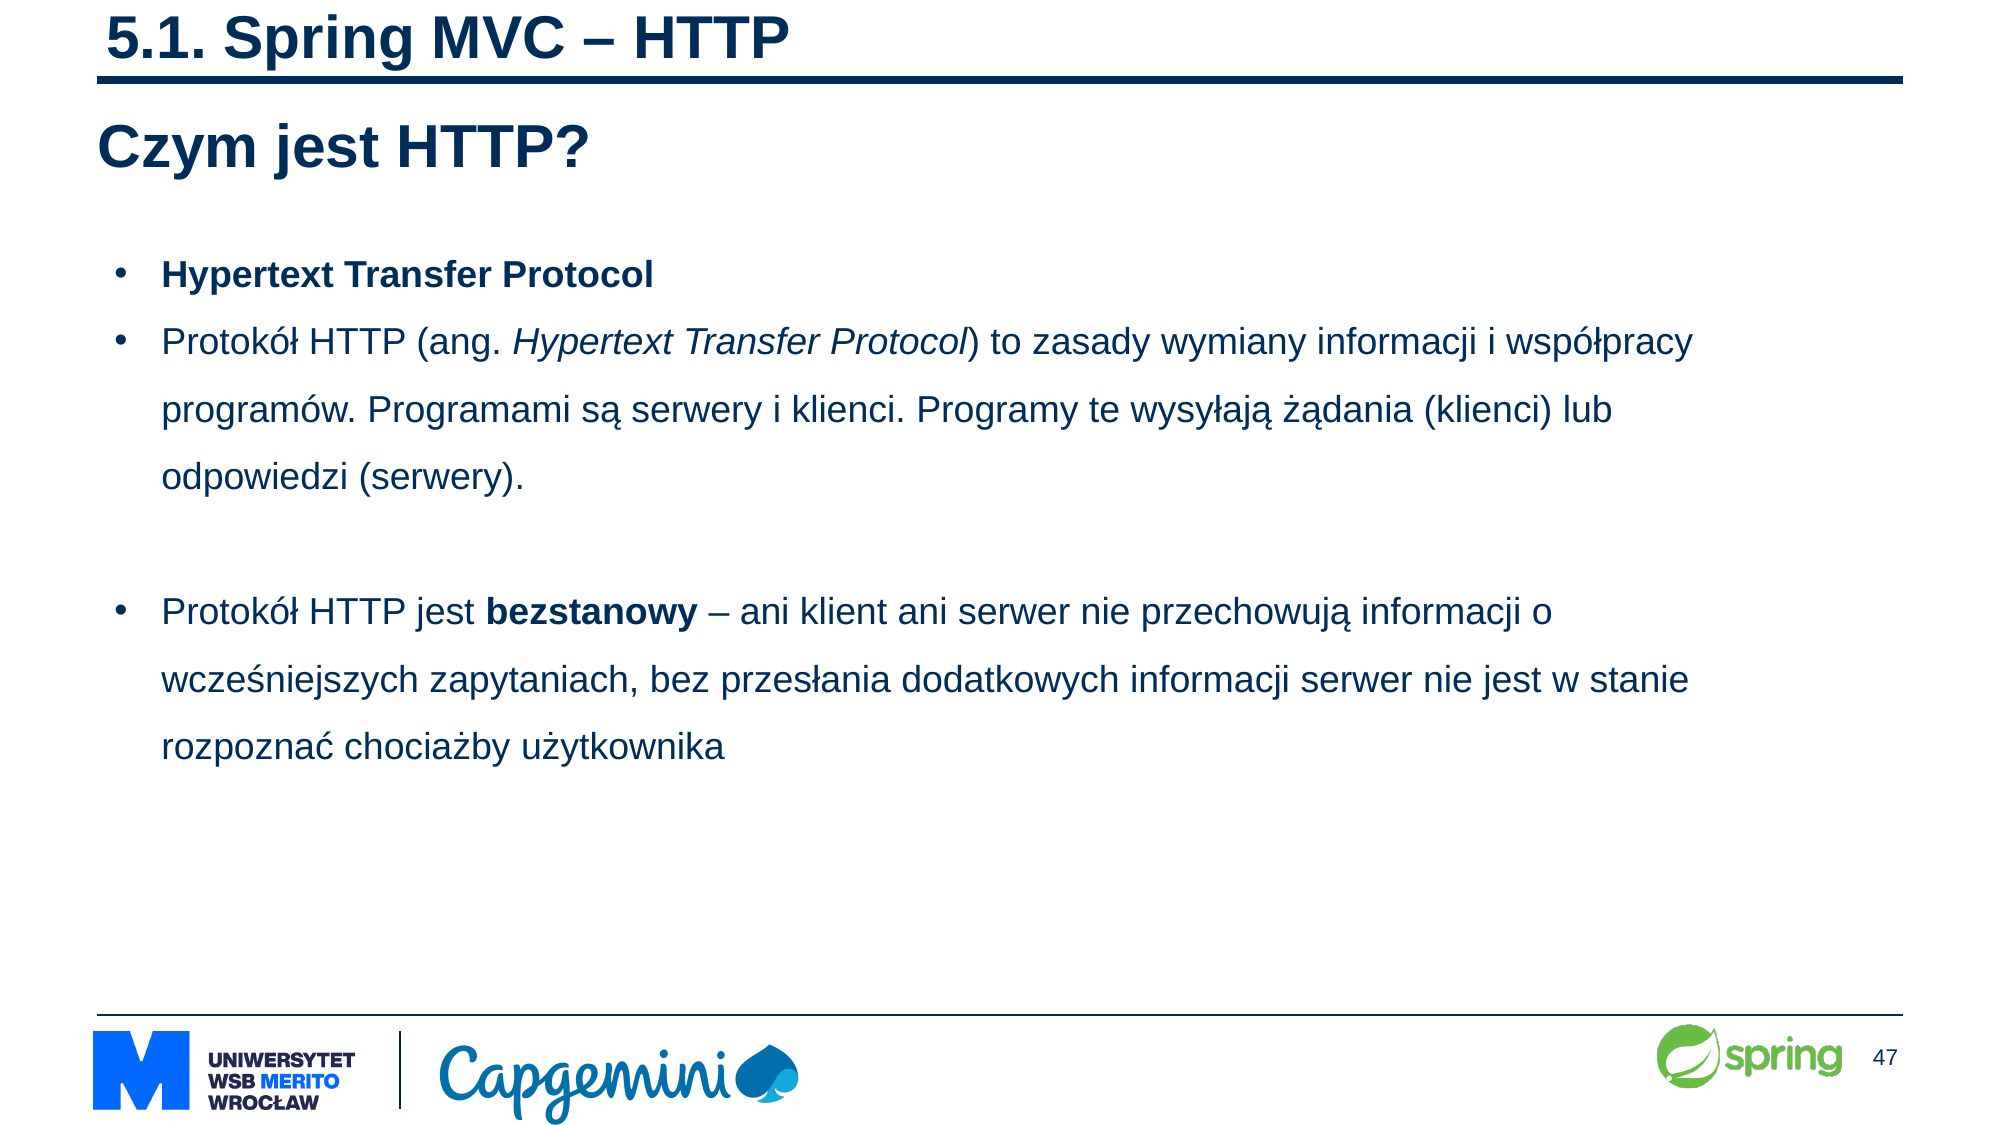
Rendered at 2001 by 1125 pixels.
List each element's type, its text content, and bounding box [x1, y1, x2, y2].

picture [93, 1030, 399, 1110]
slide_number 47 [1852, 1042, 1899, 1071]
picture [1650, 1006, 1847, 1107]
picture [401, 962, 813, 1125]
text_box Czym jest HTTP? [97, 115, 1903, 182]
title 5.1. Spring MVC – HTTP [105, 6, 1822, 80]
text_box Hypertext Transfer Protocol Protokół HTTP (ang. Hypertext Transfer Protocol) to zasady wymiany informacji i współpracy programów. Programami są serwery i klienci. Programy te wysyłają żądania (klienci) lub odpowiedzi (serwery). Protokół HTTP jest bezstanowy – ani klient ani serwer nie przechowują informacji o wcześniejszych zapytaniach, bez przesłania dodatkowych informacji serwer nie jest w stanie rozpoznać chociażby użytkownika [99, 219, 1775, 775]
